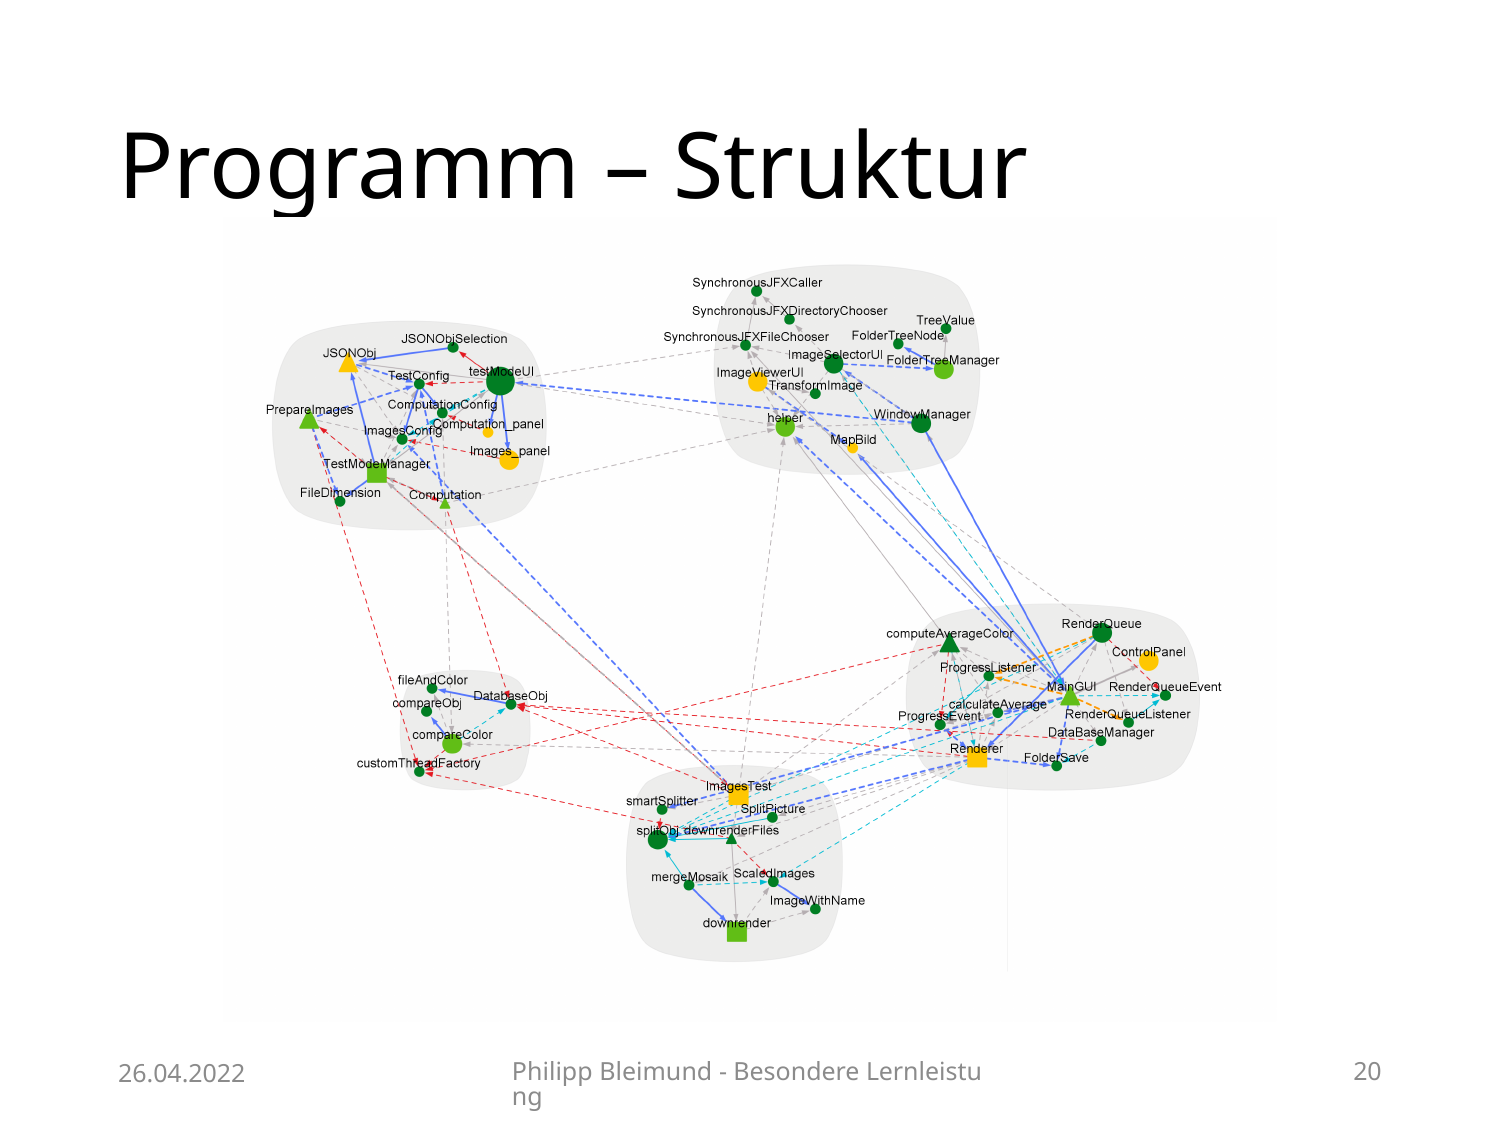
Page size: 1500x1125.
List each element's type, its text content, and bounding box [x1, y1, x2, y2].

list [223, 217, 1277, 1022]
slide_number 20 [1059, 1042, 1397, 1103]
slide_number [103, 1042, 441, 1103]
footer Philipp Bleimund - Besondere Lernleistung [496, 1042, 1004, 1103]
title Programm – Struktur [103, 59, 1397, 278]
